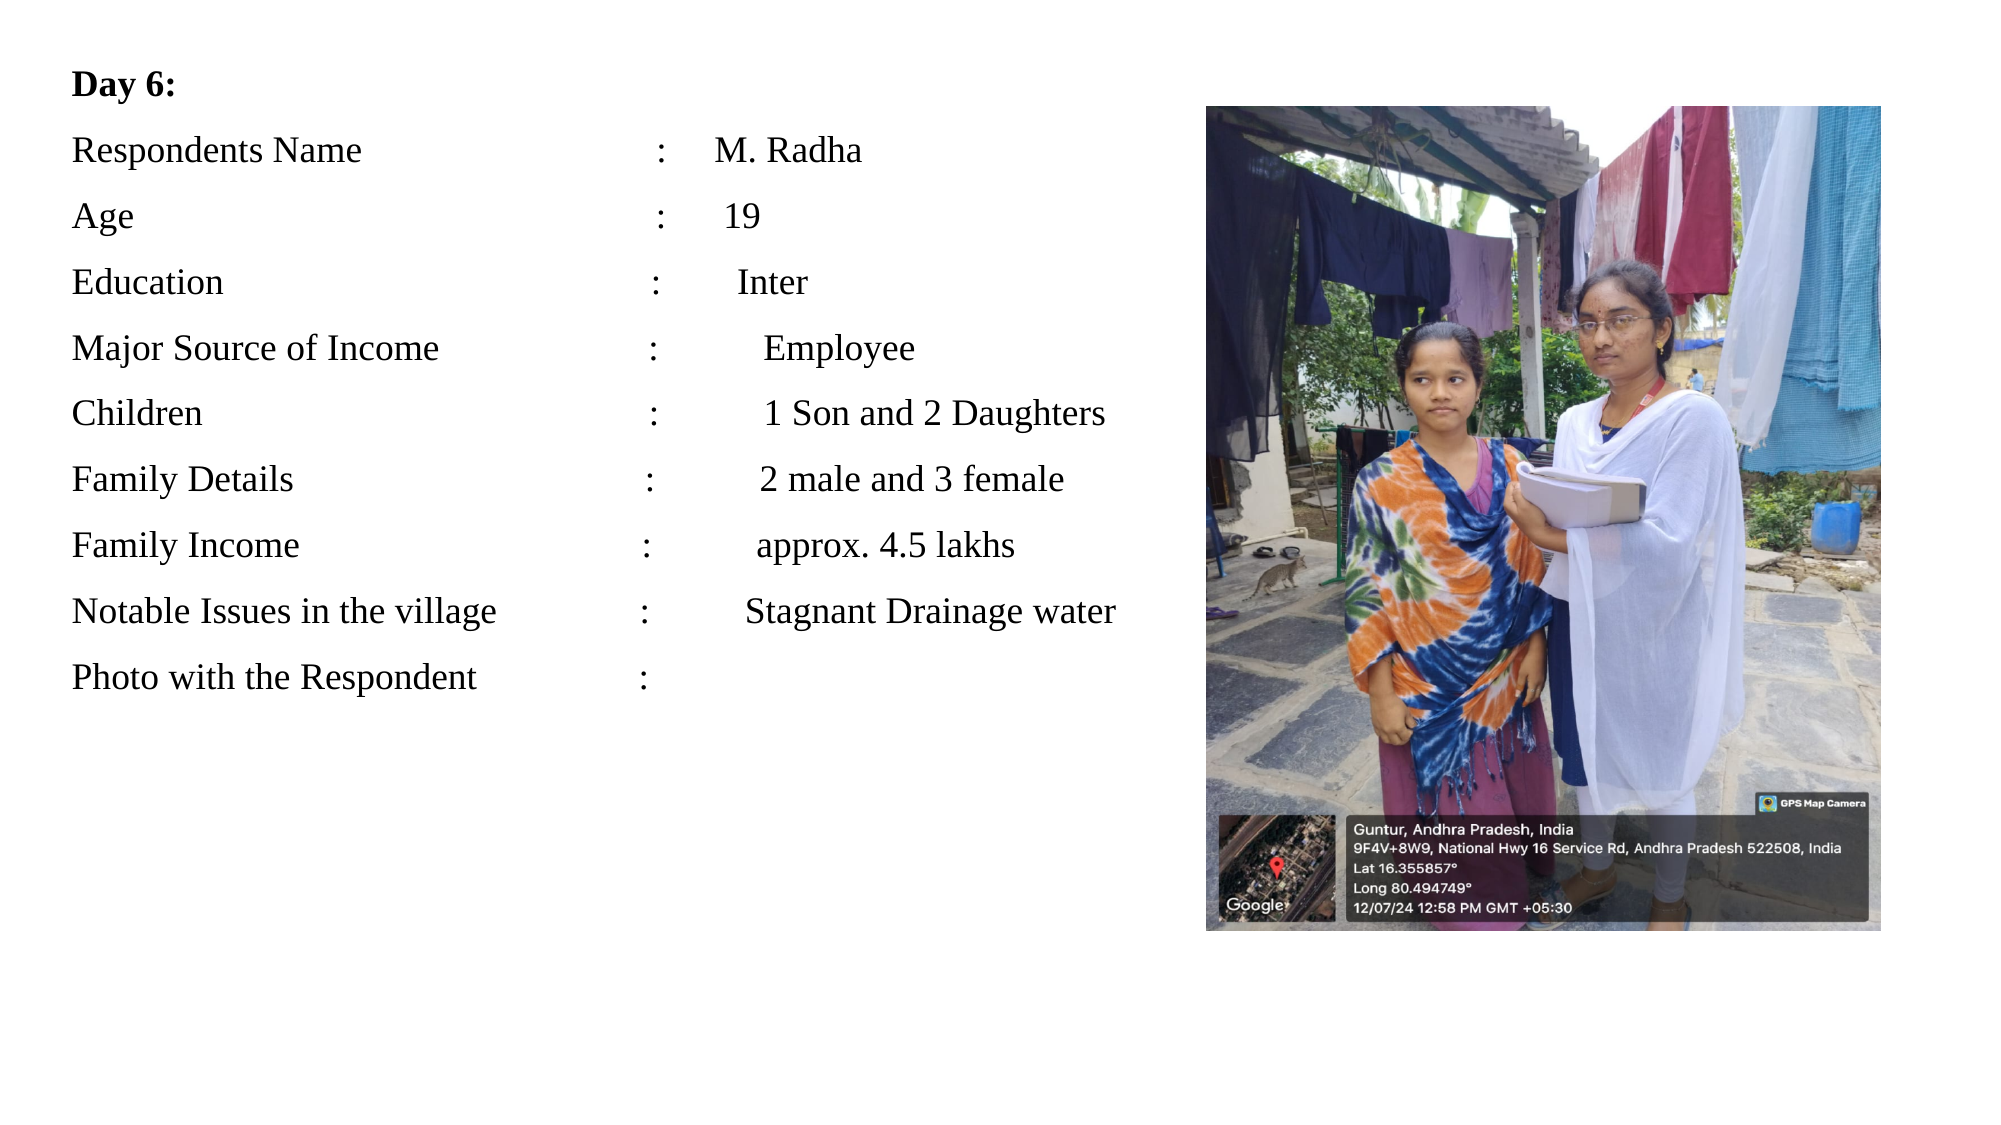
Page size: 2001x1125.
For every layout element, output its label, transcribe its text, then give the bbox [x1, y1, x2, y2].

list Day 6: Respondents Name : M. Radha Age : 19 Education : Inter Major Source of Income : Employee Children : 1 Son and 2 Daughters Family Details : 2 male and 3 female Family Income : approx. 4.5 lakhs Notable Issues in the village : Stagnant Drainage water Photo with the Respondent : [56, 51, 1947, 1082]
picture [1206, 106, 1881, 931]
